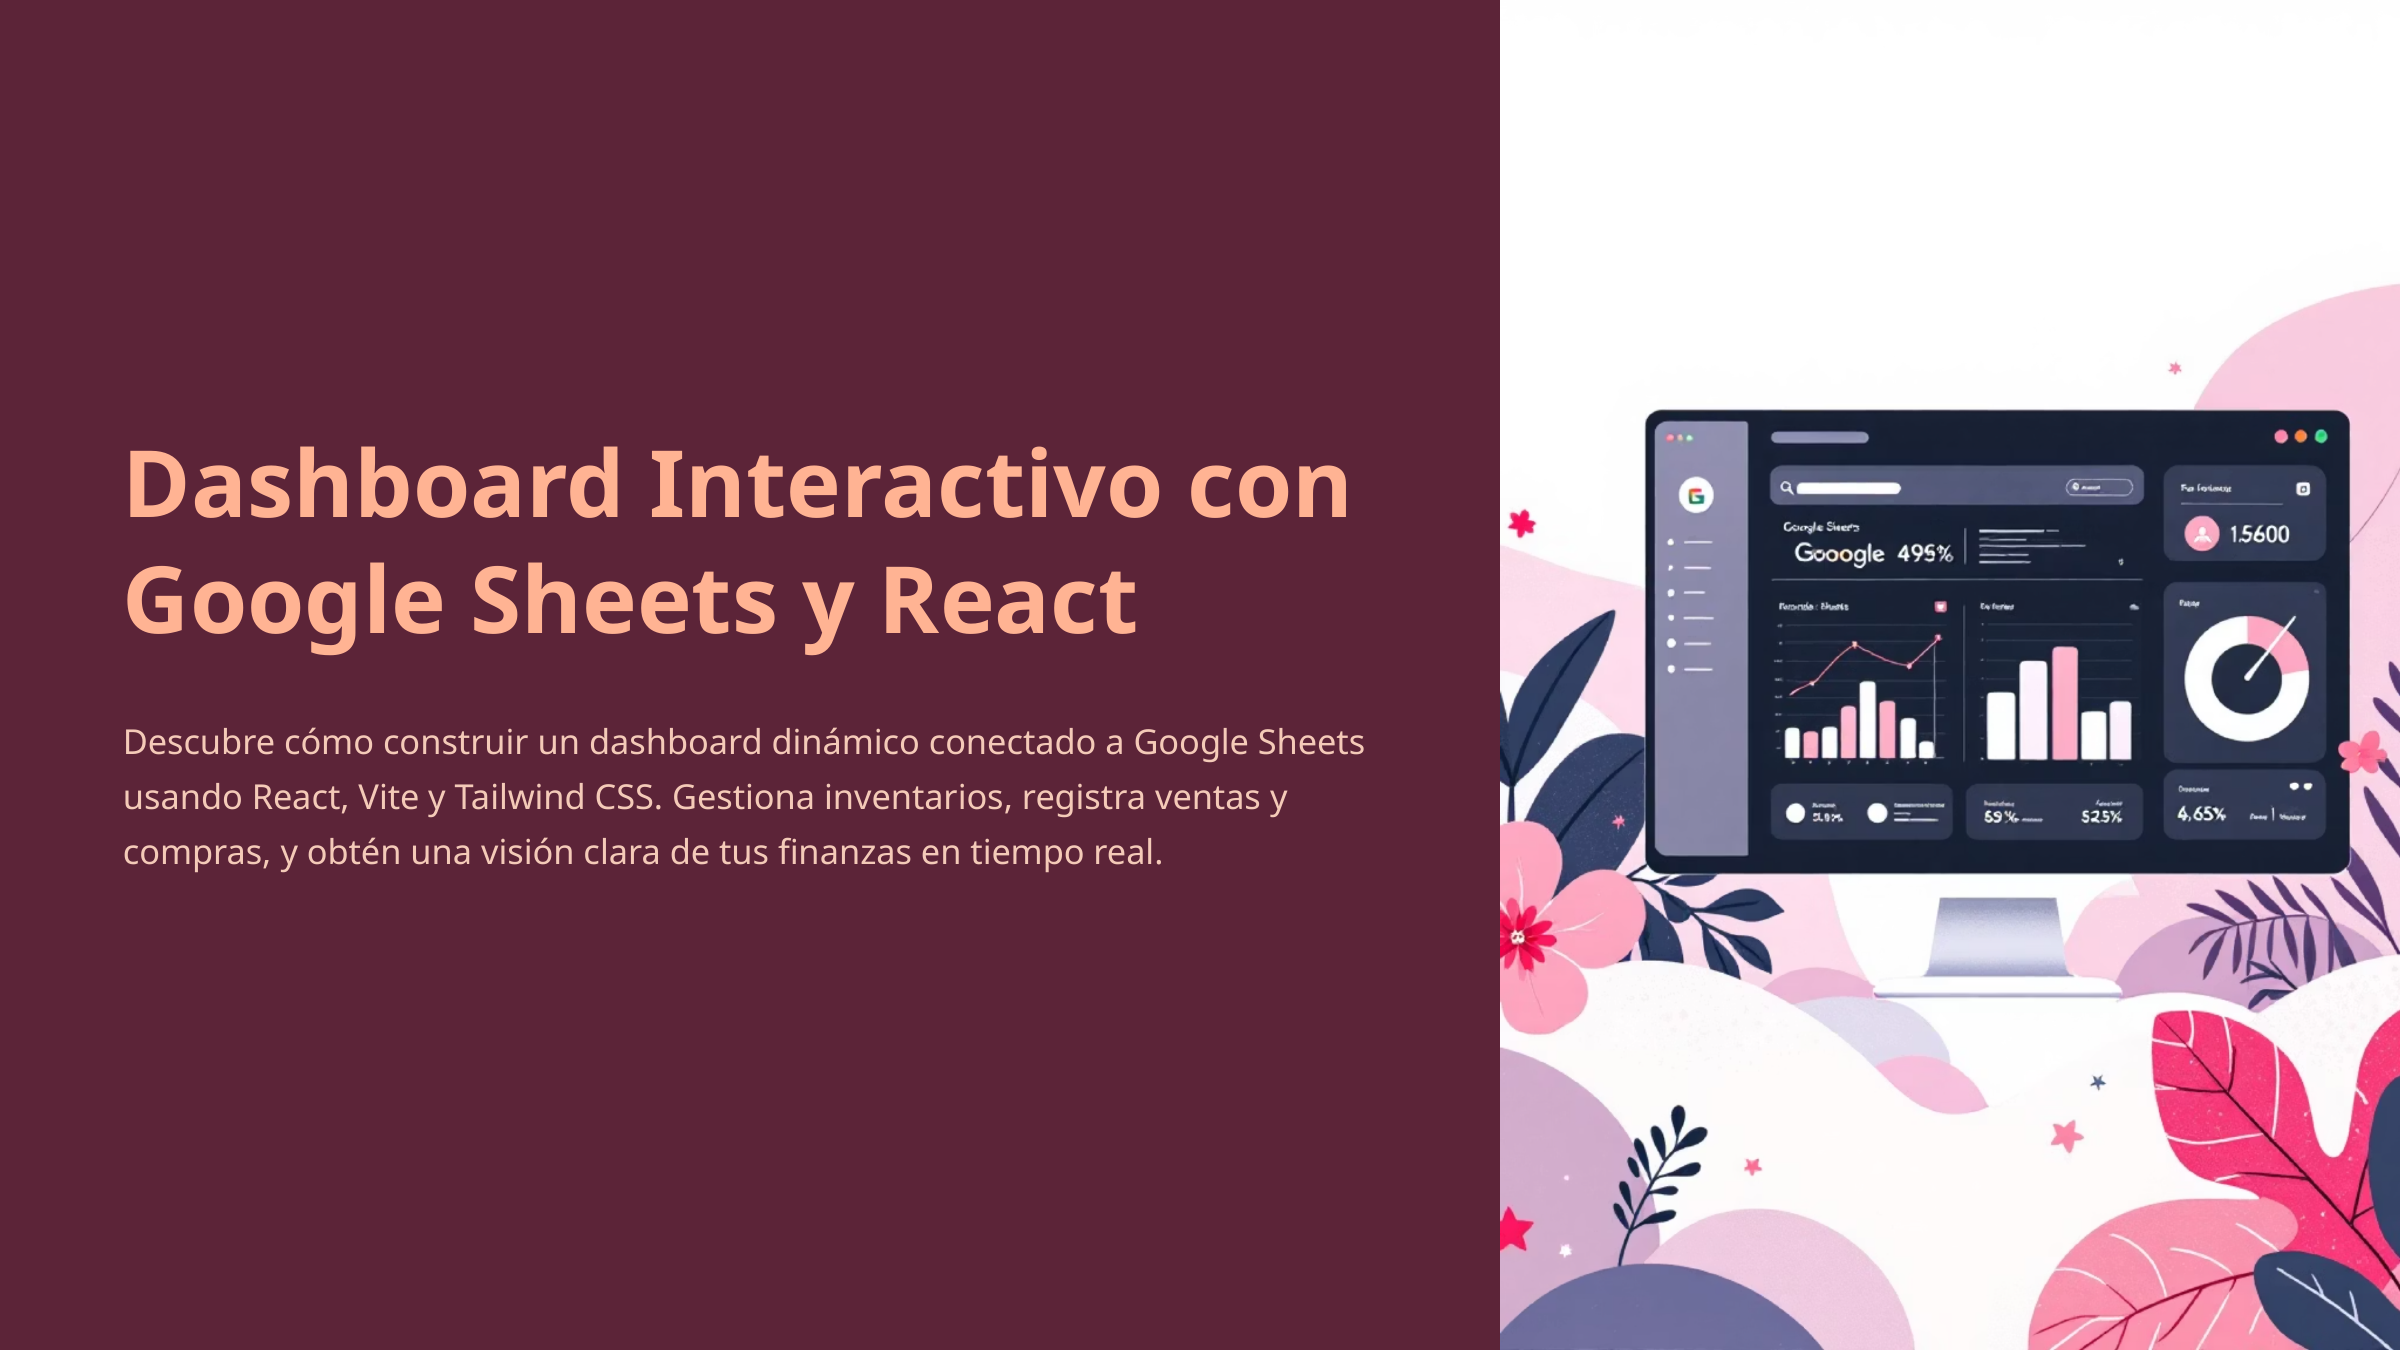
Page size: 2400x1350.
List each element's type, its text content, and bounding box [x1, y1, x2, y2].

picture [1499, 0, 2400, 1350]
text_box Descubre cómo construir un dashboard dinámico conectado a Google Sheets usando React, Vite y Tailwind CSS. Gestiona inventarios, registra ventas y compras, y obtén una visión clara de tus finanzas en tiempo real. [122, 706, 1377, 931]
text_box Dashboard Interactivo con Google Sheets y React [122, 419, 1377, 654]
